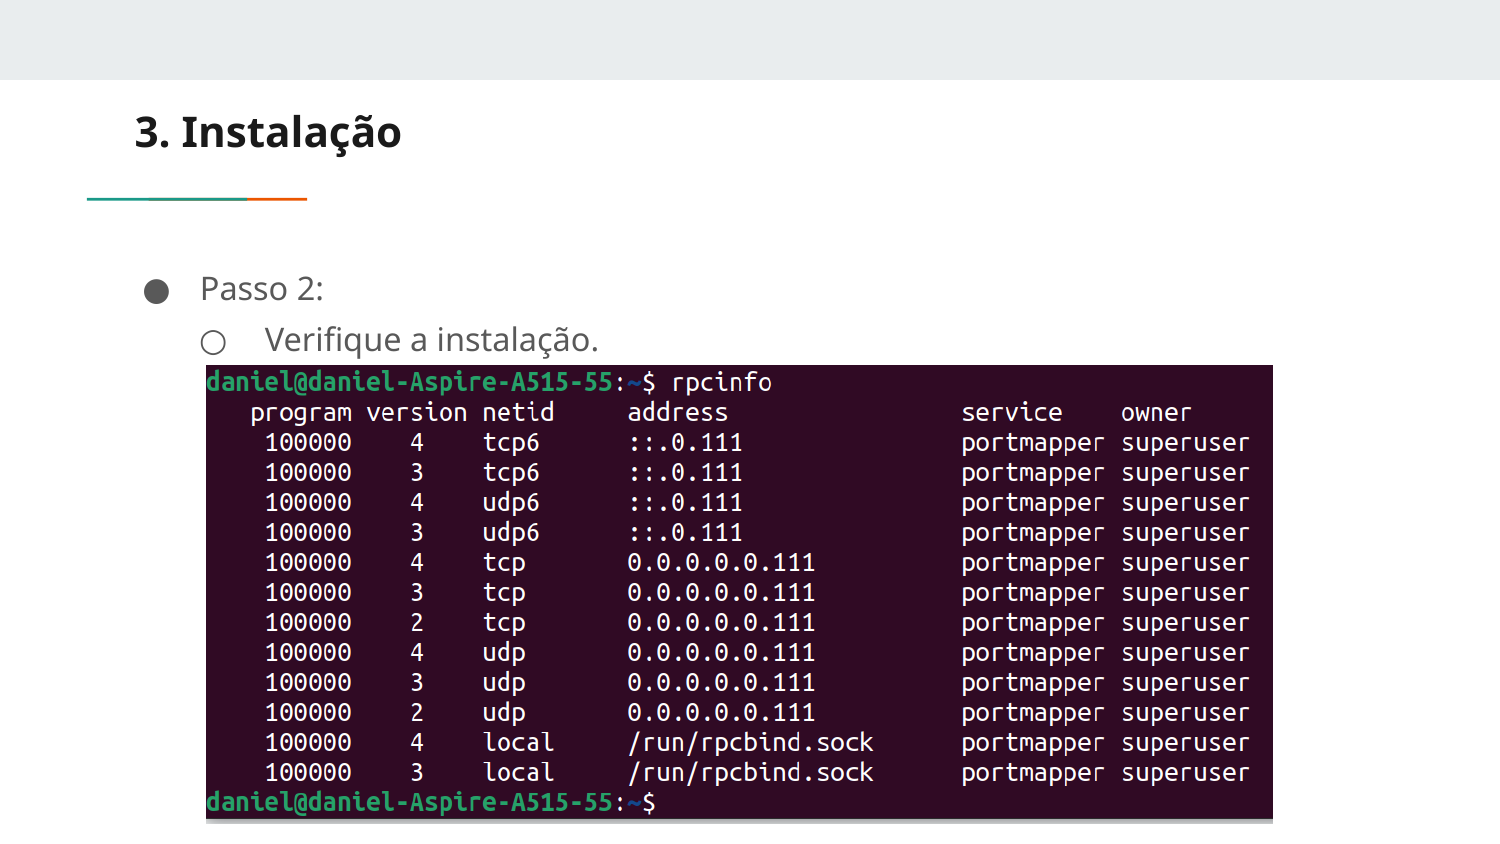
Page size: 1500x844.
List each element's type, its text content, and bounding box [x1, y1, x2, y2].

title 3. Instalação [119, 87, 1381, 175]
list Passo 2: Verifique a instalação. [119, 244, 1381, 378]
picture [206, 365, 1274, 824]
